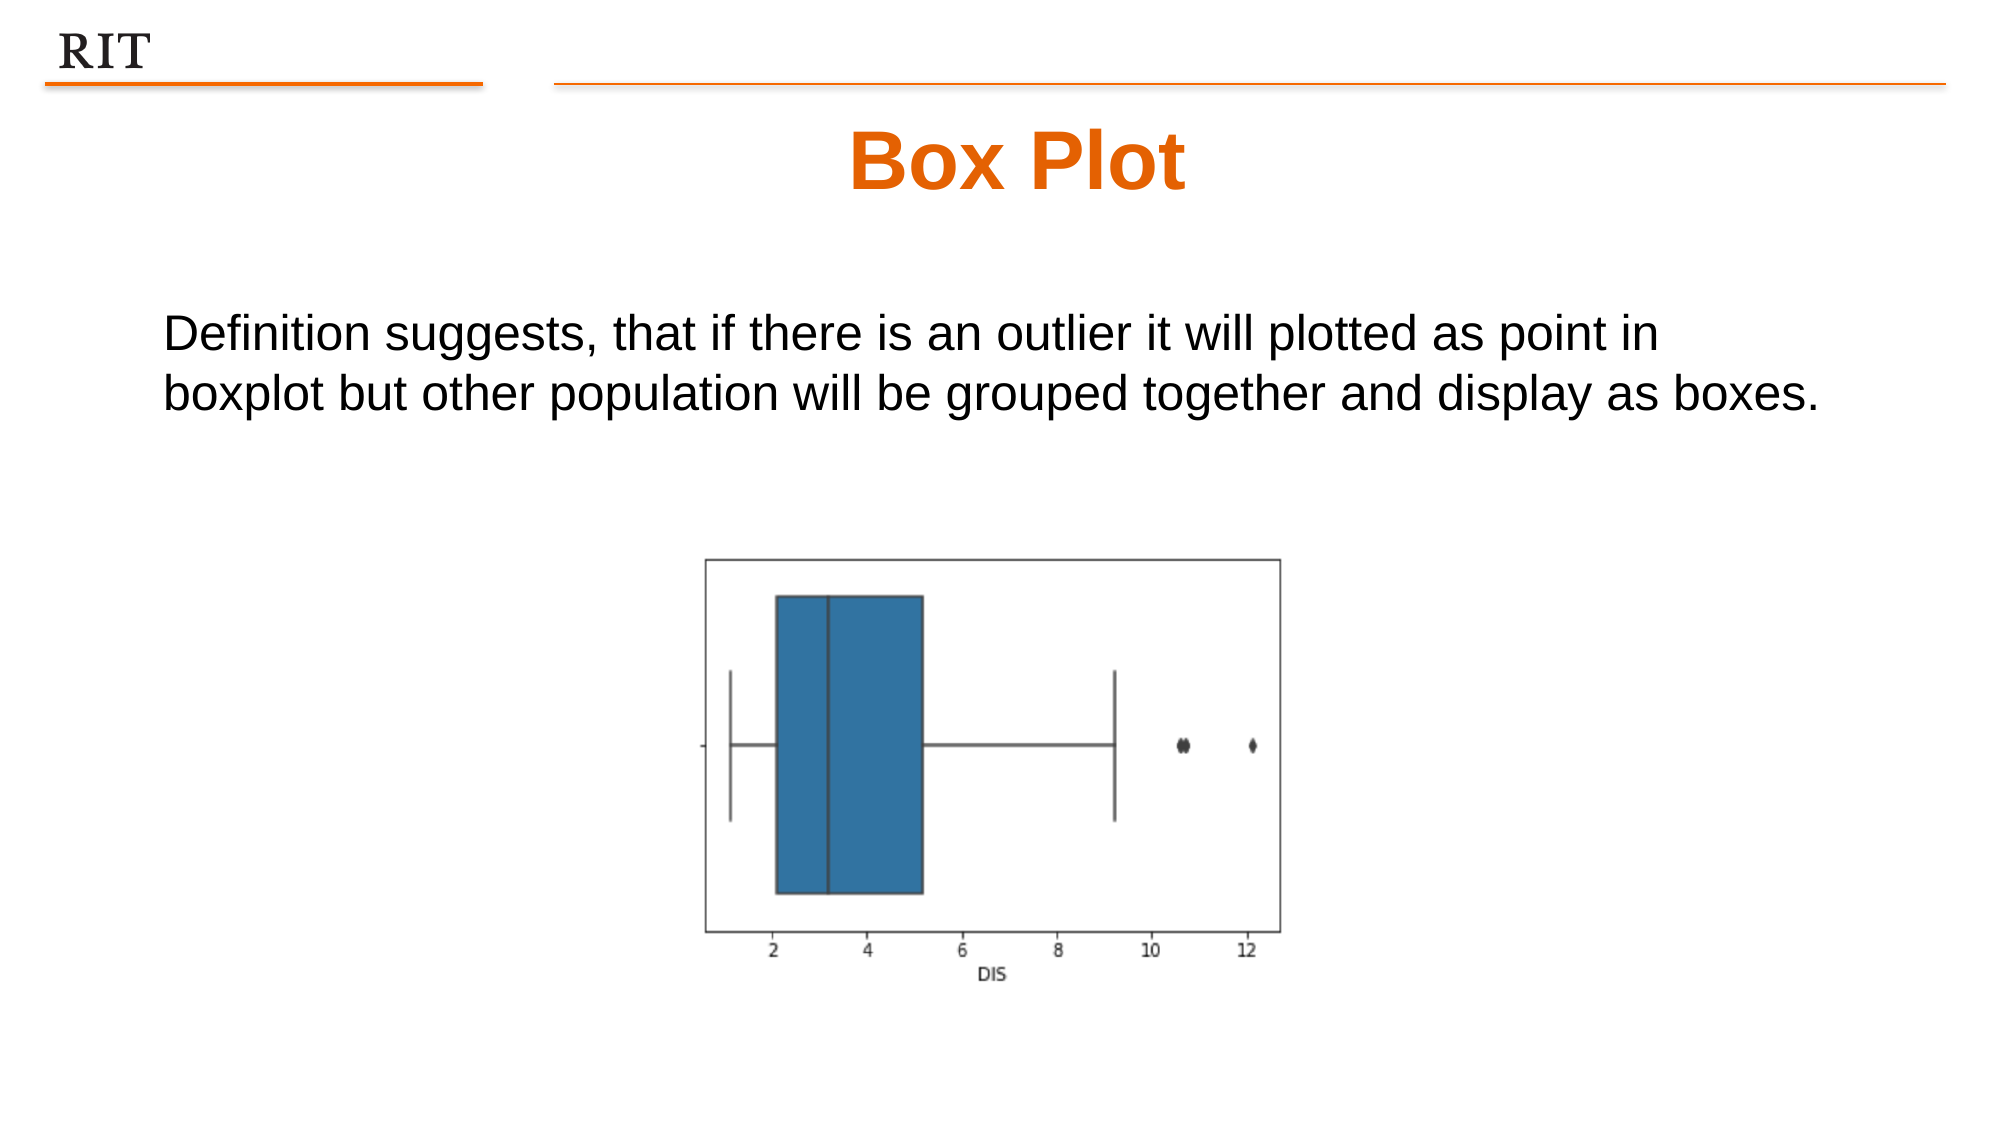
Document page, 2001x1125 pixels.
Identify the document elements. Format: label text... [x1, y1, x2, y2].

picture [682, 544, 1297, 986]
text_box Definition suggests, that if there is an outlier it will plotted as point in boxplot but other population will be grouped together and display as boxes. [143, 280, 1918, 966]
title Box Plot [117, 114, 1918, 198]
